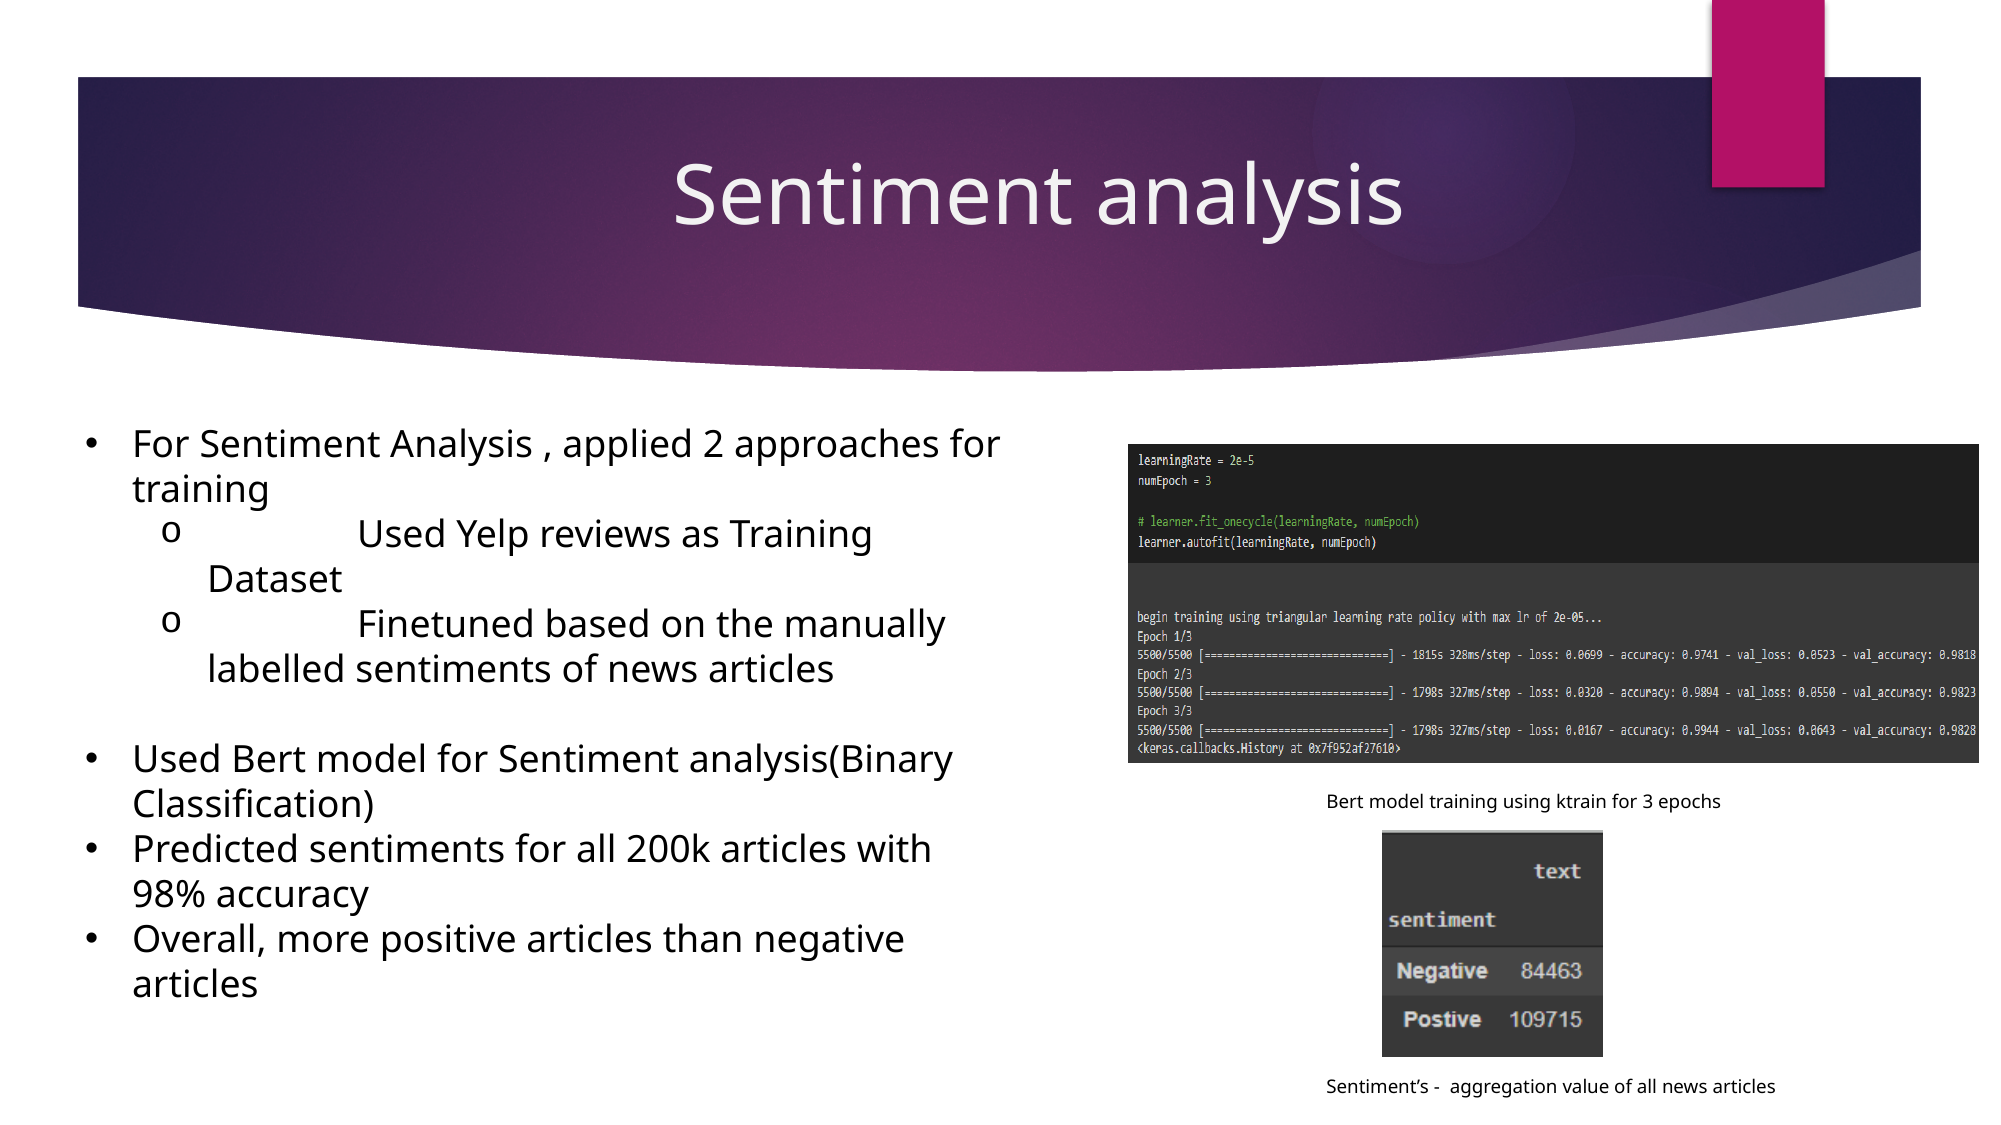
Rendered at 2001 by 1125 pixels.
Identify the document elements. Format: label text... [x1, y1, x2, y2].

text_box Sentiment analysis [657, 133, 1508, 249]
picture [1382, 829, 1604, 1057]
text_box Sentiment’s - aggregation value of all news articles [1311, 1067, 1827, 1105]
picture [1128, 444, 1979, 763]
text_box Bert model training using ktrain for 3 epochs [1311, 782, 1739, 820]
text_box For Sentiment Analysis , applied 2 approaches for training Used Yelp reviews as Training Dataset Finetuned based on the manually labelled sentiments of news articles Used Bert model for Sentiment analysis(Binary Classification) Predicted sentiments for all 200k articles with 98% accuracy Overall, more positive articles than negative articles [70, 412, 1020, 1058]
